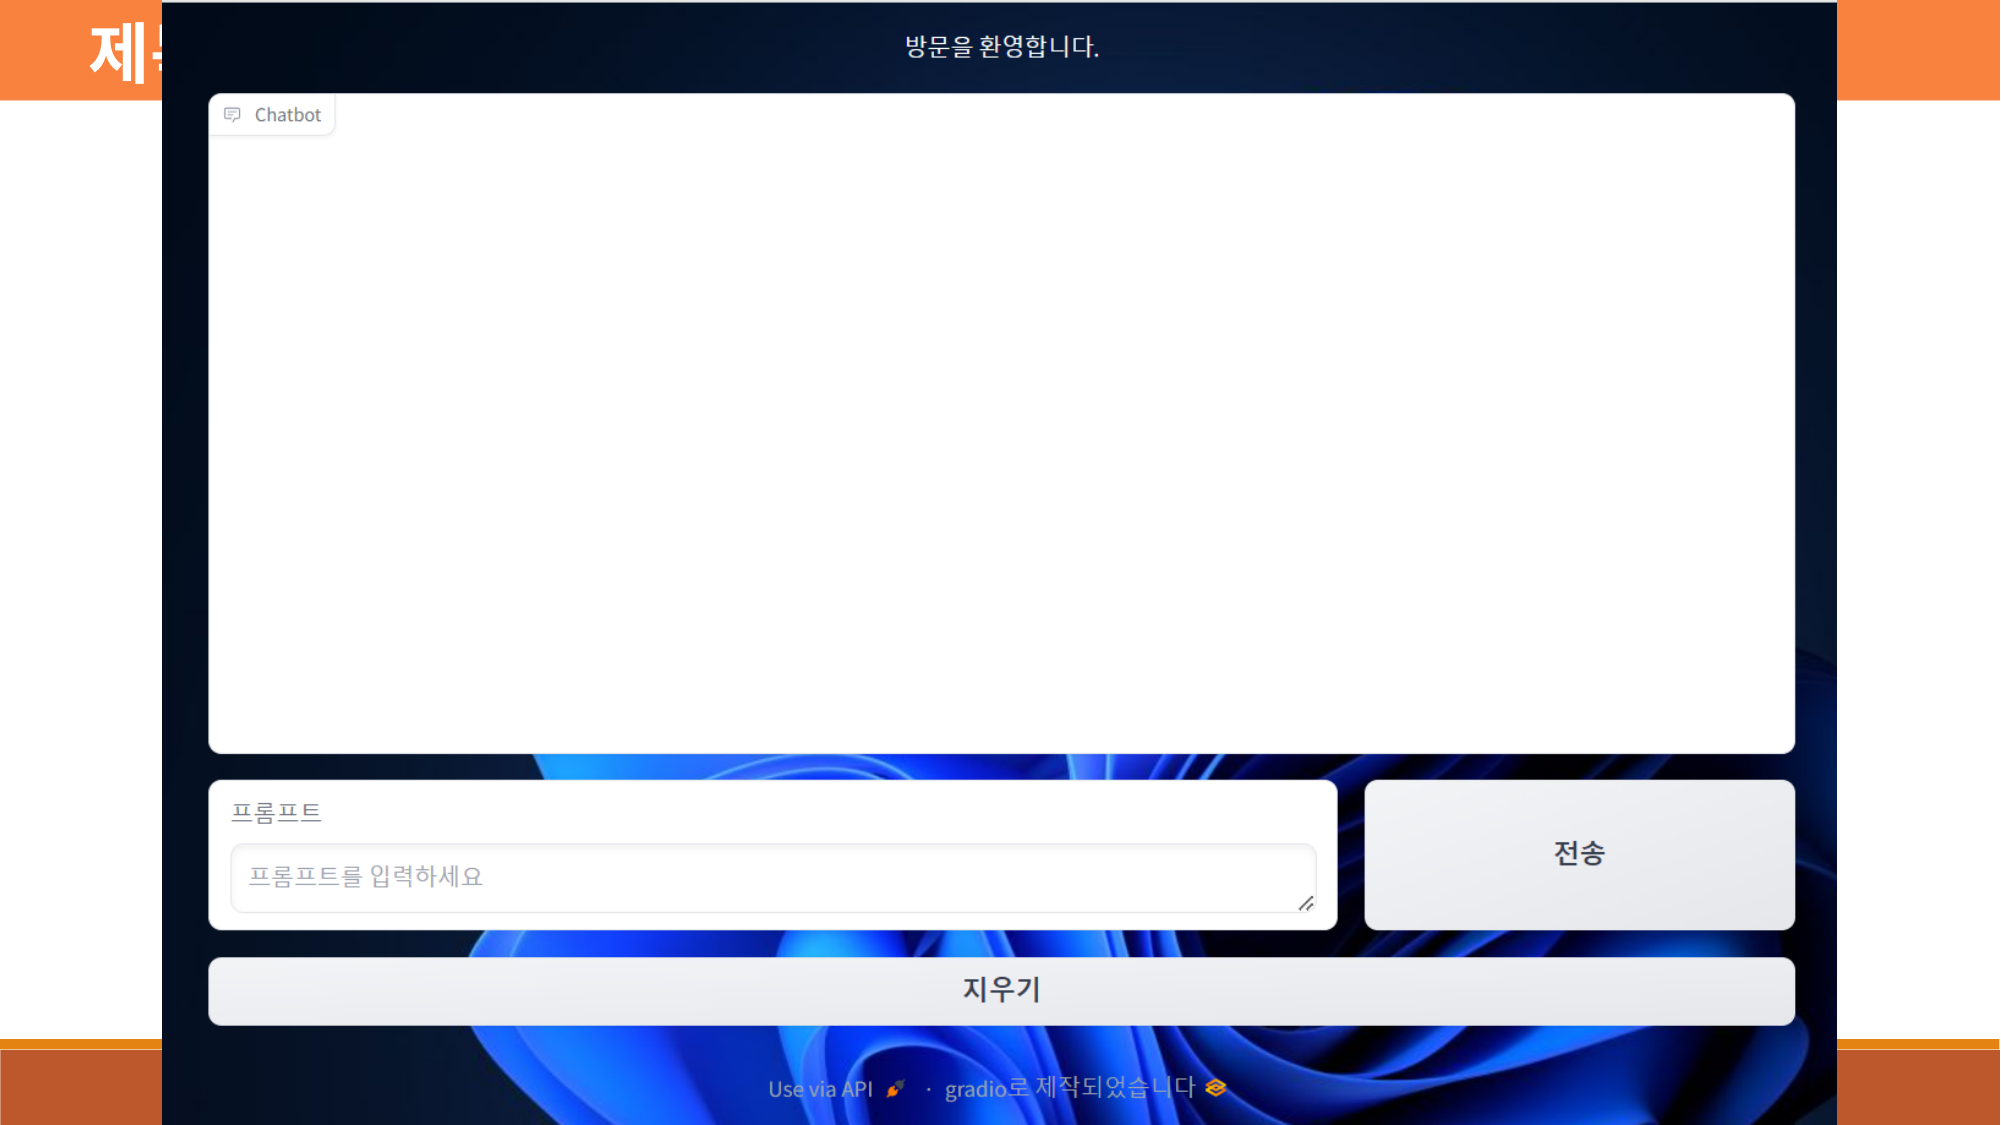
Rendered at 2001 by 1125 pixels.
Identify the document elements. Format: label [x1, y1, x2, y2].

text_box [1846, 0, 2000, 101]
picture [162, 0, 1838, 1125]
text_box [0, 0, 160, 101]
